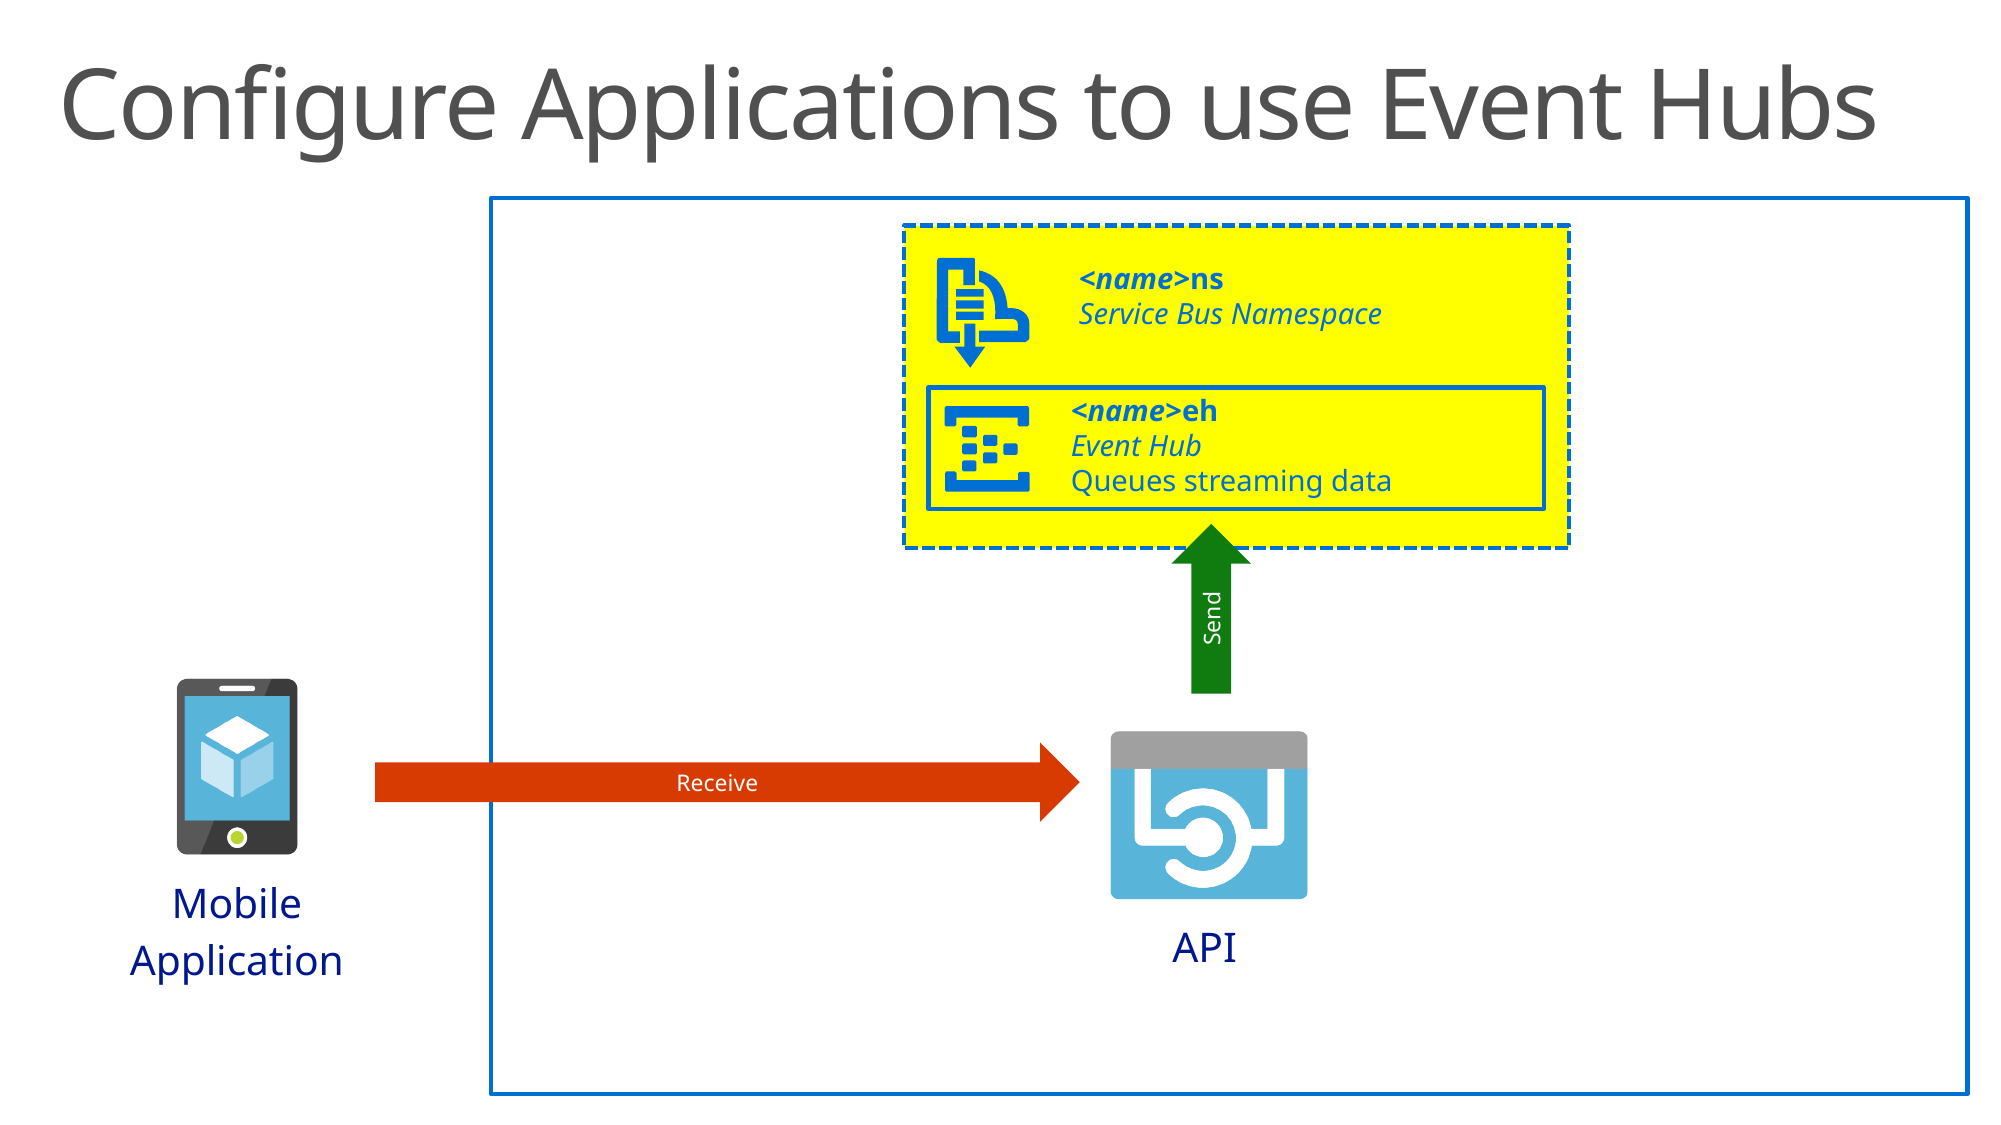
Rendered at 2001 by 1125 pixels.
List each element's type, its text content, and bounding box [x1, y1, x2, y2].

picture [1110, 716, 1309, 914]
picture [148, 678, 326, 855]
text_box [490, 197, 1968, 1095]
text_box Send [1170, 523, 1252, 695]
text_box [936, 257, 975, 343]
text_box Receive [374, 741, 1081, 823]
text_box [954, 323, 986, 368]
text_box Configure Applications to use Event Hubs [44, 47, 1957, 196]
text_box [956, 289, 984, 297]
text_box [956, 300, 984, 309]
text_box API [1172, 927, 1237, 972]
text_box [956, 311, 984, 320]
text_box Mobile Application [129, 883, 345, 985]
text_box [979, 270, 1030, 343]
